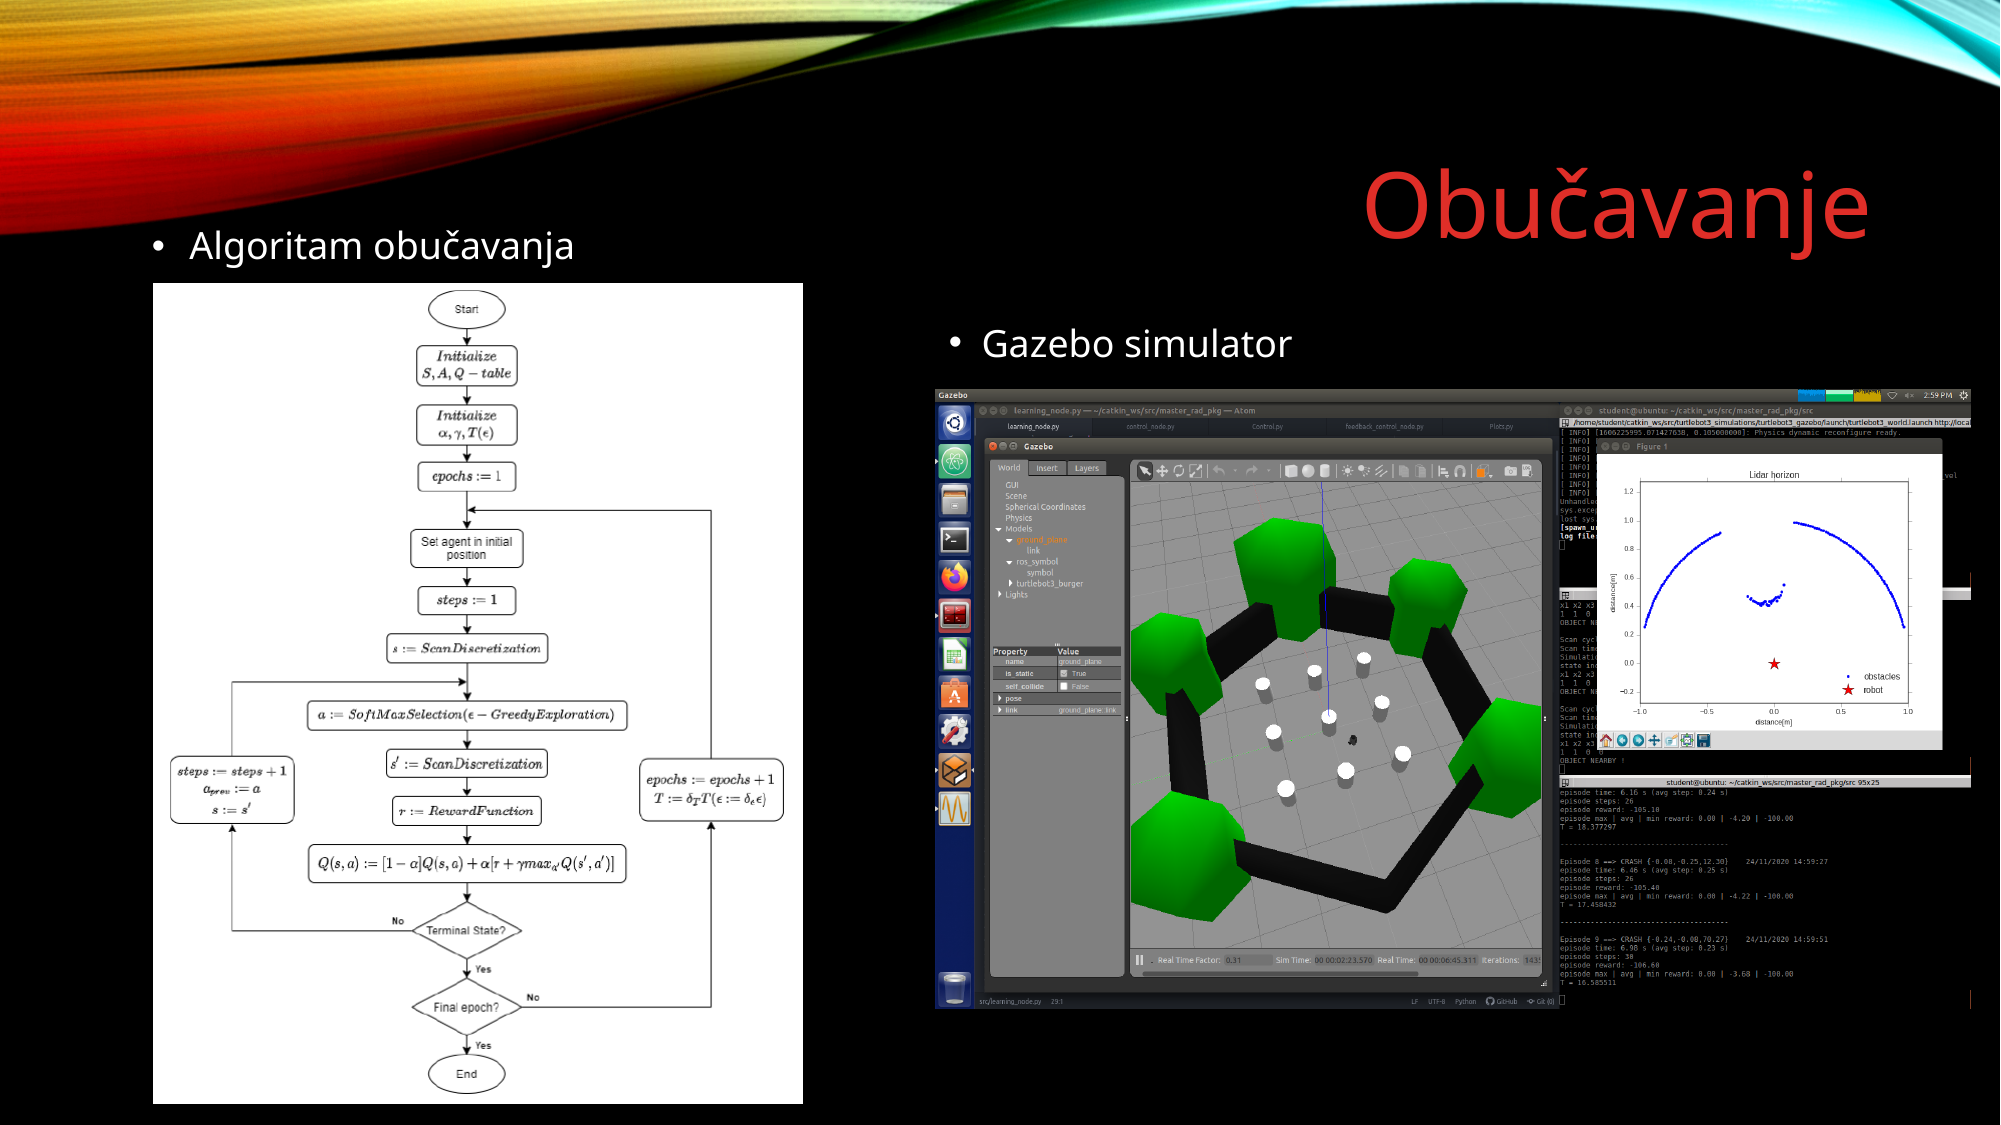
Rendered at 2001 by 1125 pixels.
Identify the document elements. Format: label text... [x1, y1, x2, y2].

picture [0, 0, 2000, 237]
list Algoritam obučavanja [136, 219, 1180, 880]
title Obučavanje [474, 102, 1888, 316]
picture [934, 388, 1972, 1010]
picture [152, 283, 803, 1105]
text_box Gazebo simulator [934, 312, 1782, 372]
